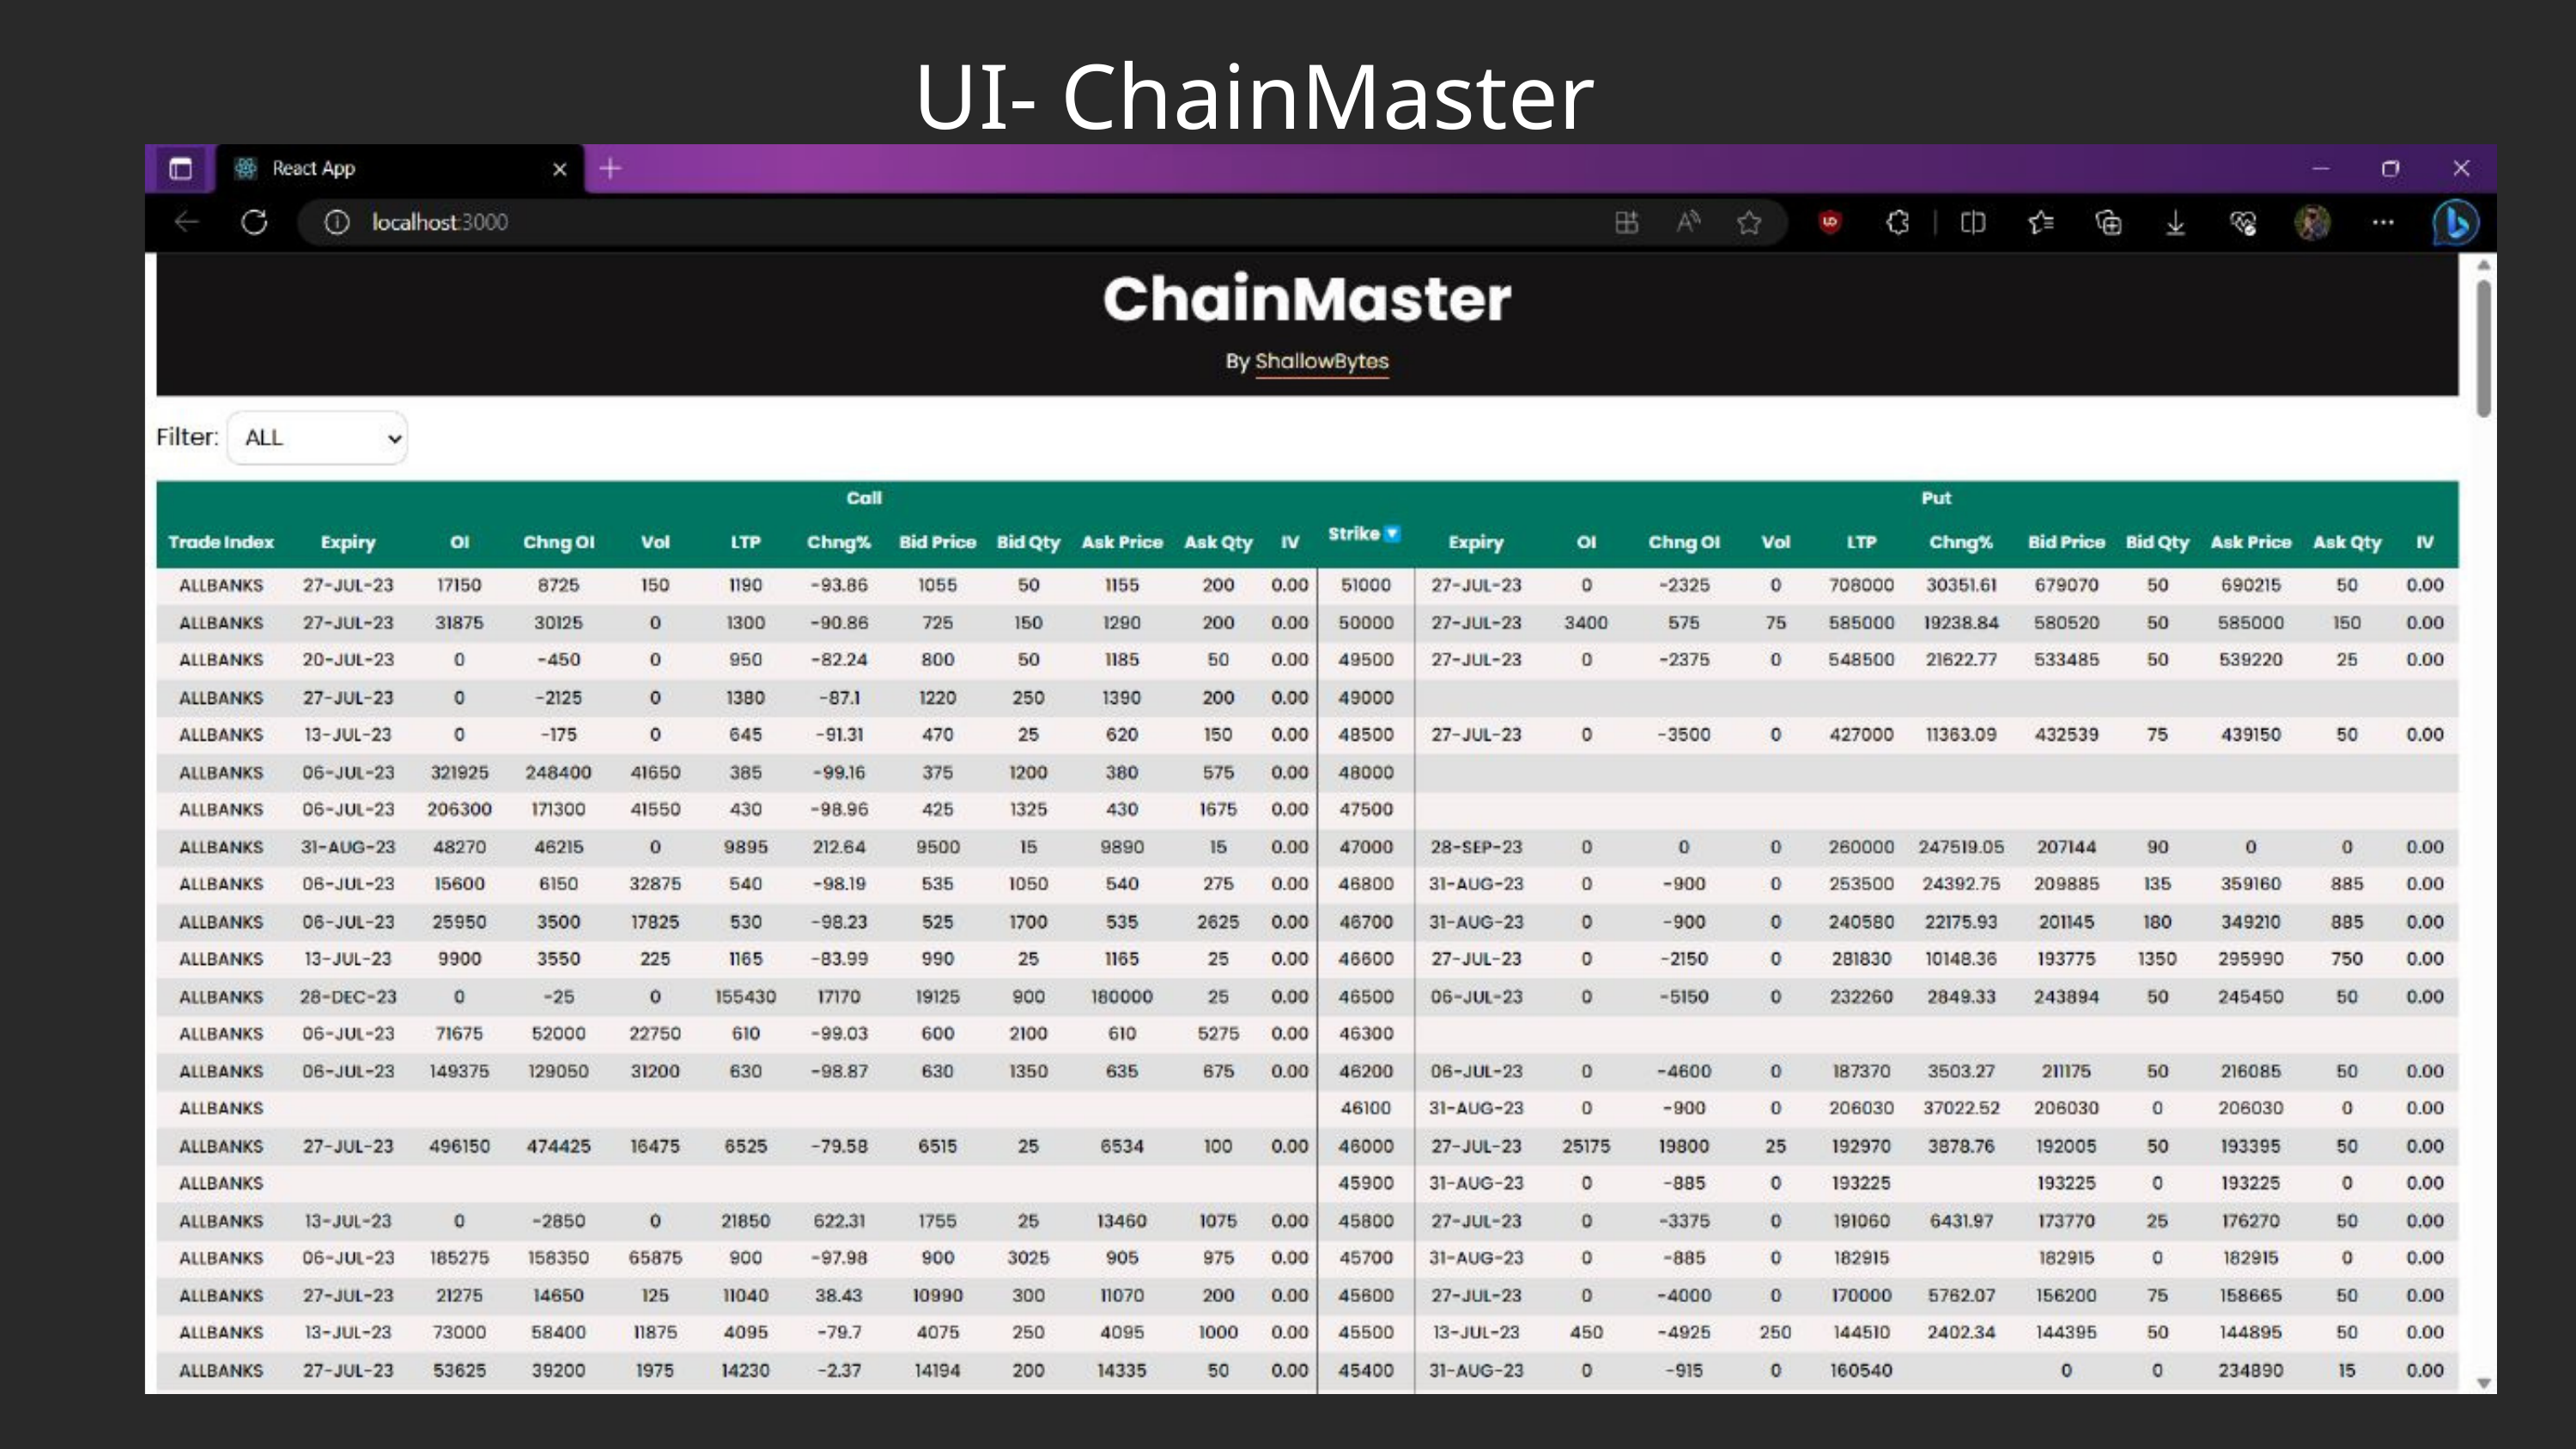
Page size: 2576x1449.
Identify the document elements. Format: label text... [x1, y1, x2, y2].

text_box [144, 144, 2497, 1394]
text_box UI- ChainMaster [365, 21, 2145, 148]
